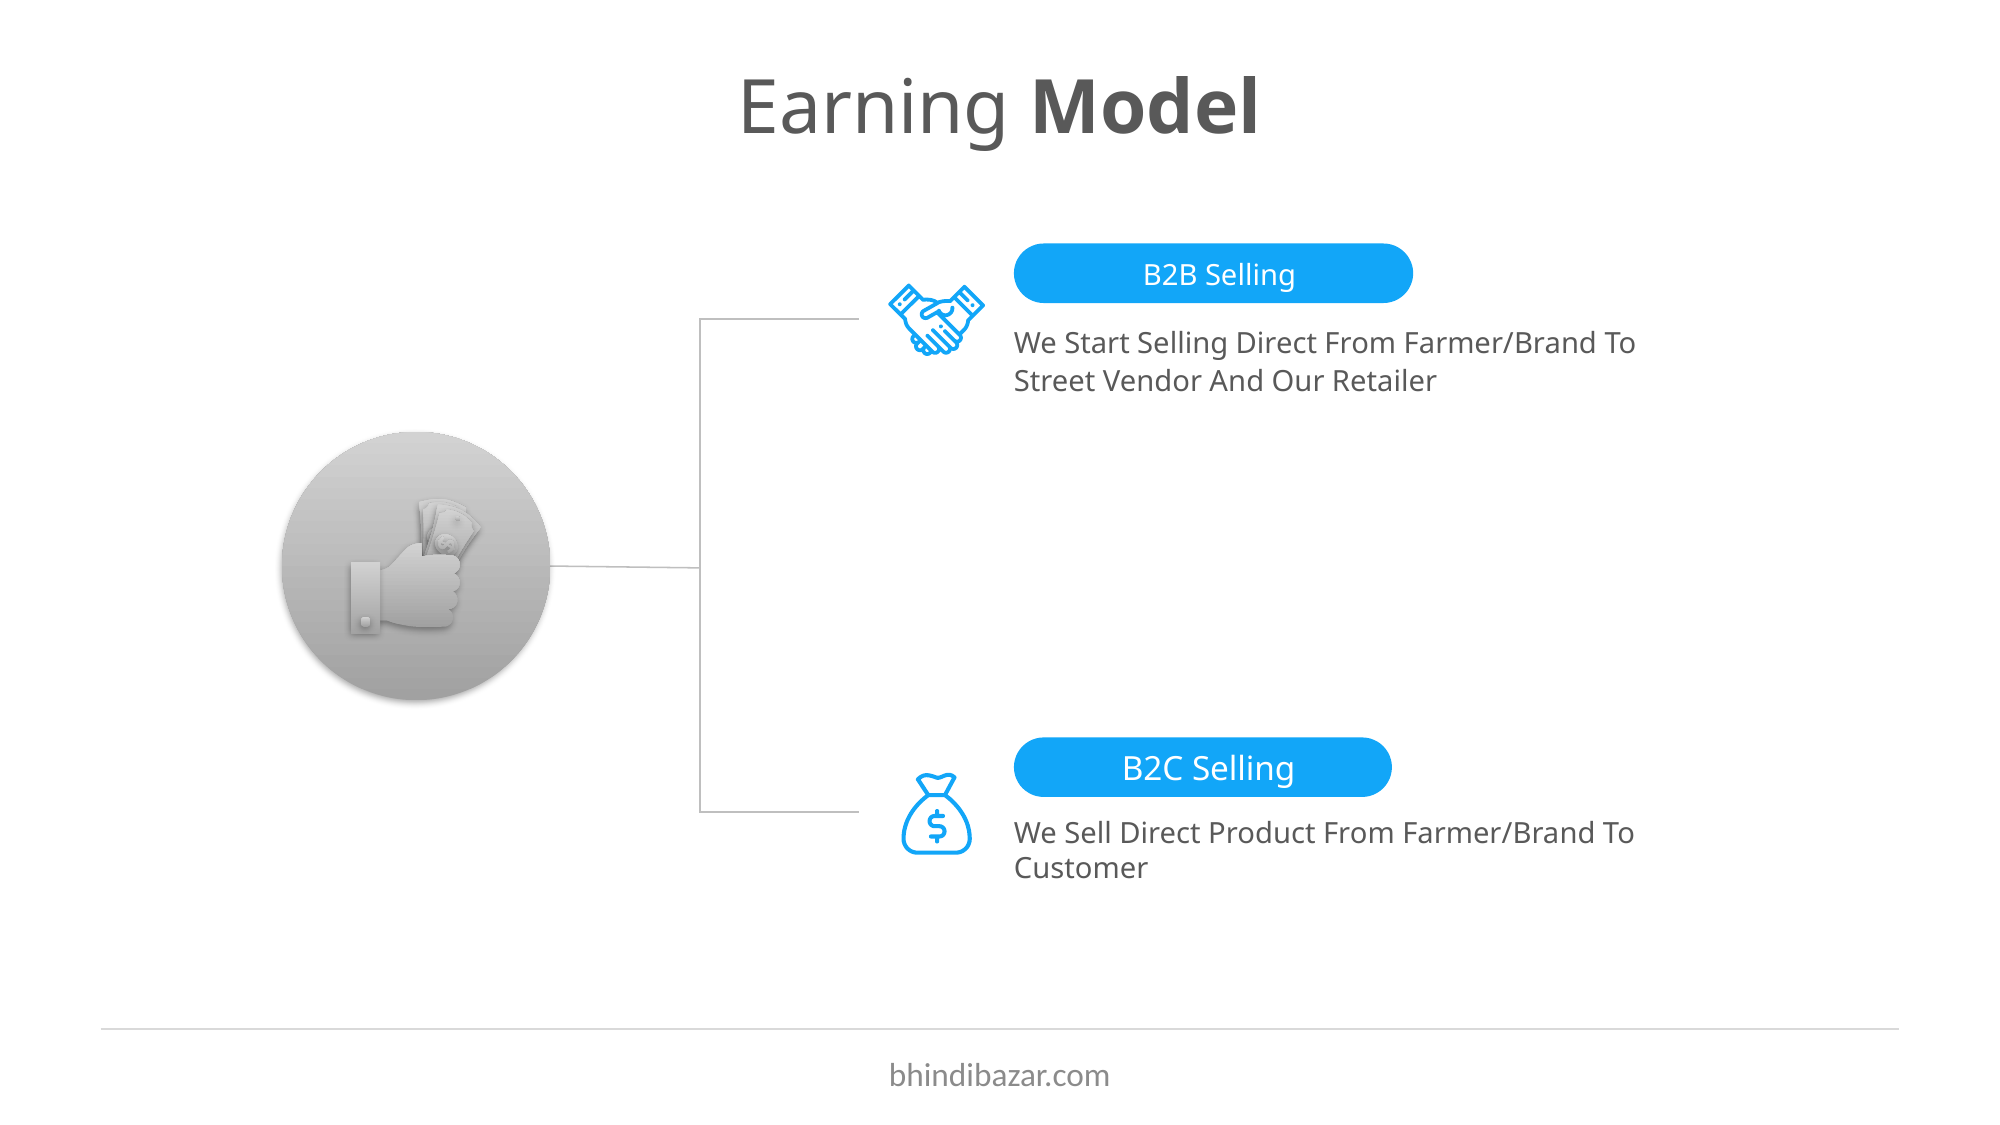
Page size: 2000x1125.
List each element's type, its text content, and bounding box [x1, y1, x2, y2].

footer bhindibazar.com [683, 1042, 1317, 1103]
title Earning Model [99, 45, 1900, 162]
text_box We Sell Direct Product From Farmer/Brand To Customer [1013, 807, 1718, 892]
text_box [281, 431, 551, 701]
text_box B2C Selling [1011, 735, 1395, 800]
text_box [555, 565, 695, 569]
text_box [901, 772, 973, 855]
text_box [888, 283, 986, 357]
text_box B2B Selling [1011, 241, 1416, 306]
text_box We Start Selling Direct From Farmer/Brand To Street Vendor And Our Retailer [1013, 313, 1718, 405]
